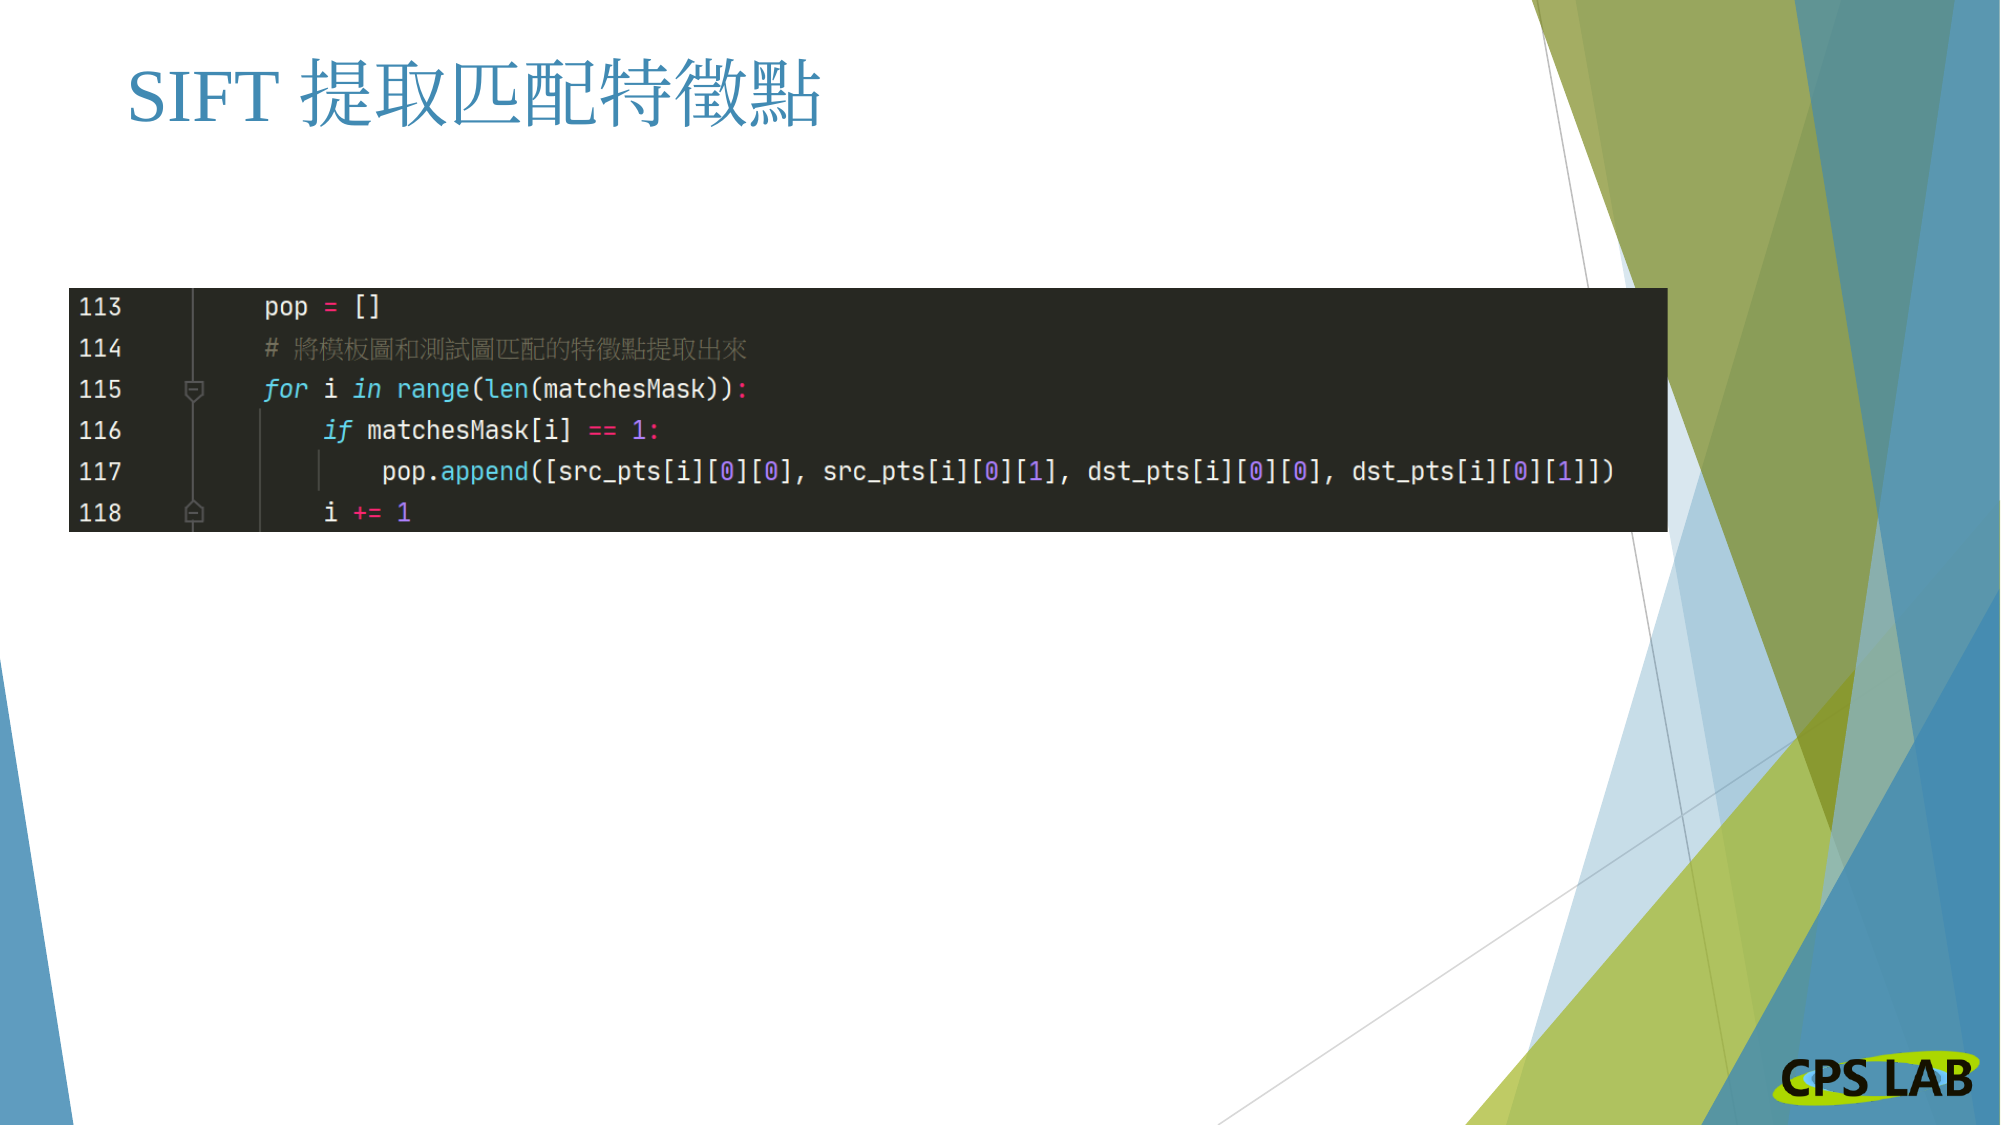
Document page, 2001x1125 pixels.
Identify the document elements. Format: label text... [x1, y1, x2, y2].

title SIFT提取匹配特徵點 [111, 38, 1773, 166]
picture [1772, 1050, 1980, 1106]
picture [68, 288, 1668, 532]
